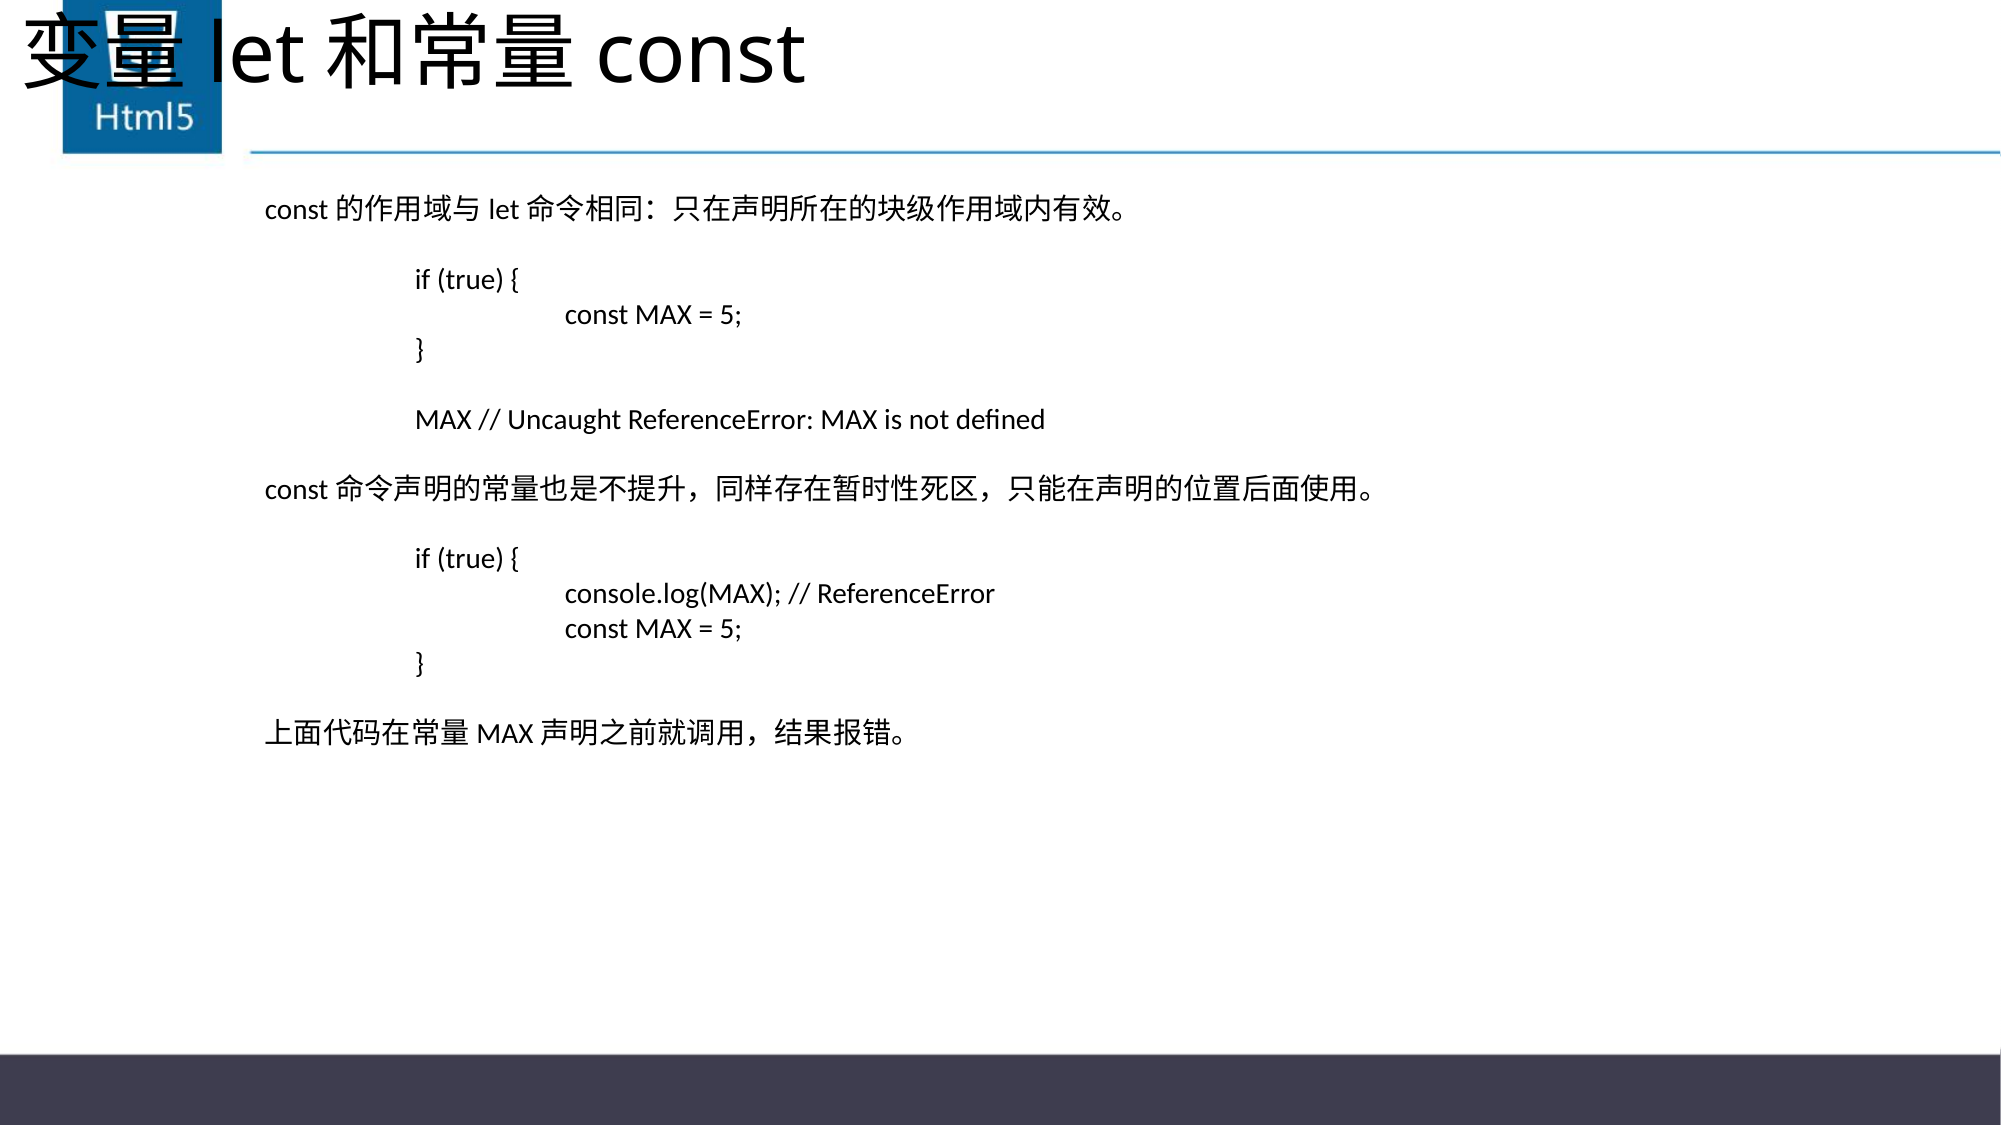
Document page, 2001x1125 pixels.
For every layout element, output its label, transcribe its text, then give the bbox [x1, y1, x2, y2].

picture [0, 0, 2001, 1125]
title 变量let和常量const [6, 3, 1997, 152]
list const的作用域与let命令相同：只在声明所在的块级作用域内有效。 if (true) { const MAX = 5; } MAX // Uncaught ReferenceError: MAX is not defined const命令声明的常量也是不提升，同样存在暂时性死区，只能在声明的位置后面使用。 if (true) { console.log(MAX); // ReferenceError const MAX = 5; } 上面代码在常量MAX声明之前就调用，结果报错。 [249, 182, 1978, 1025]
